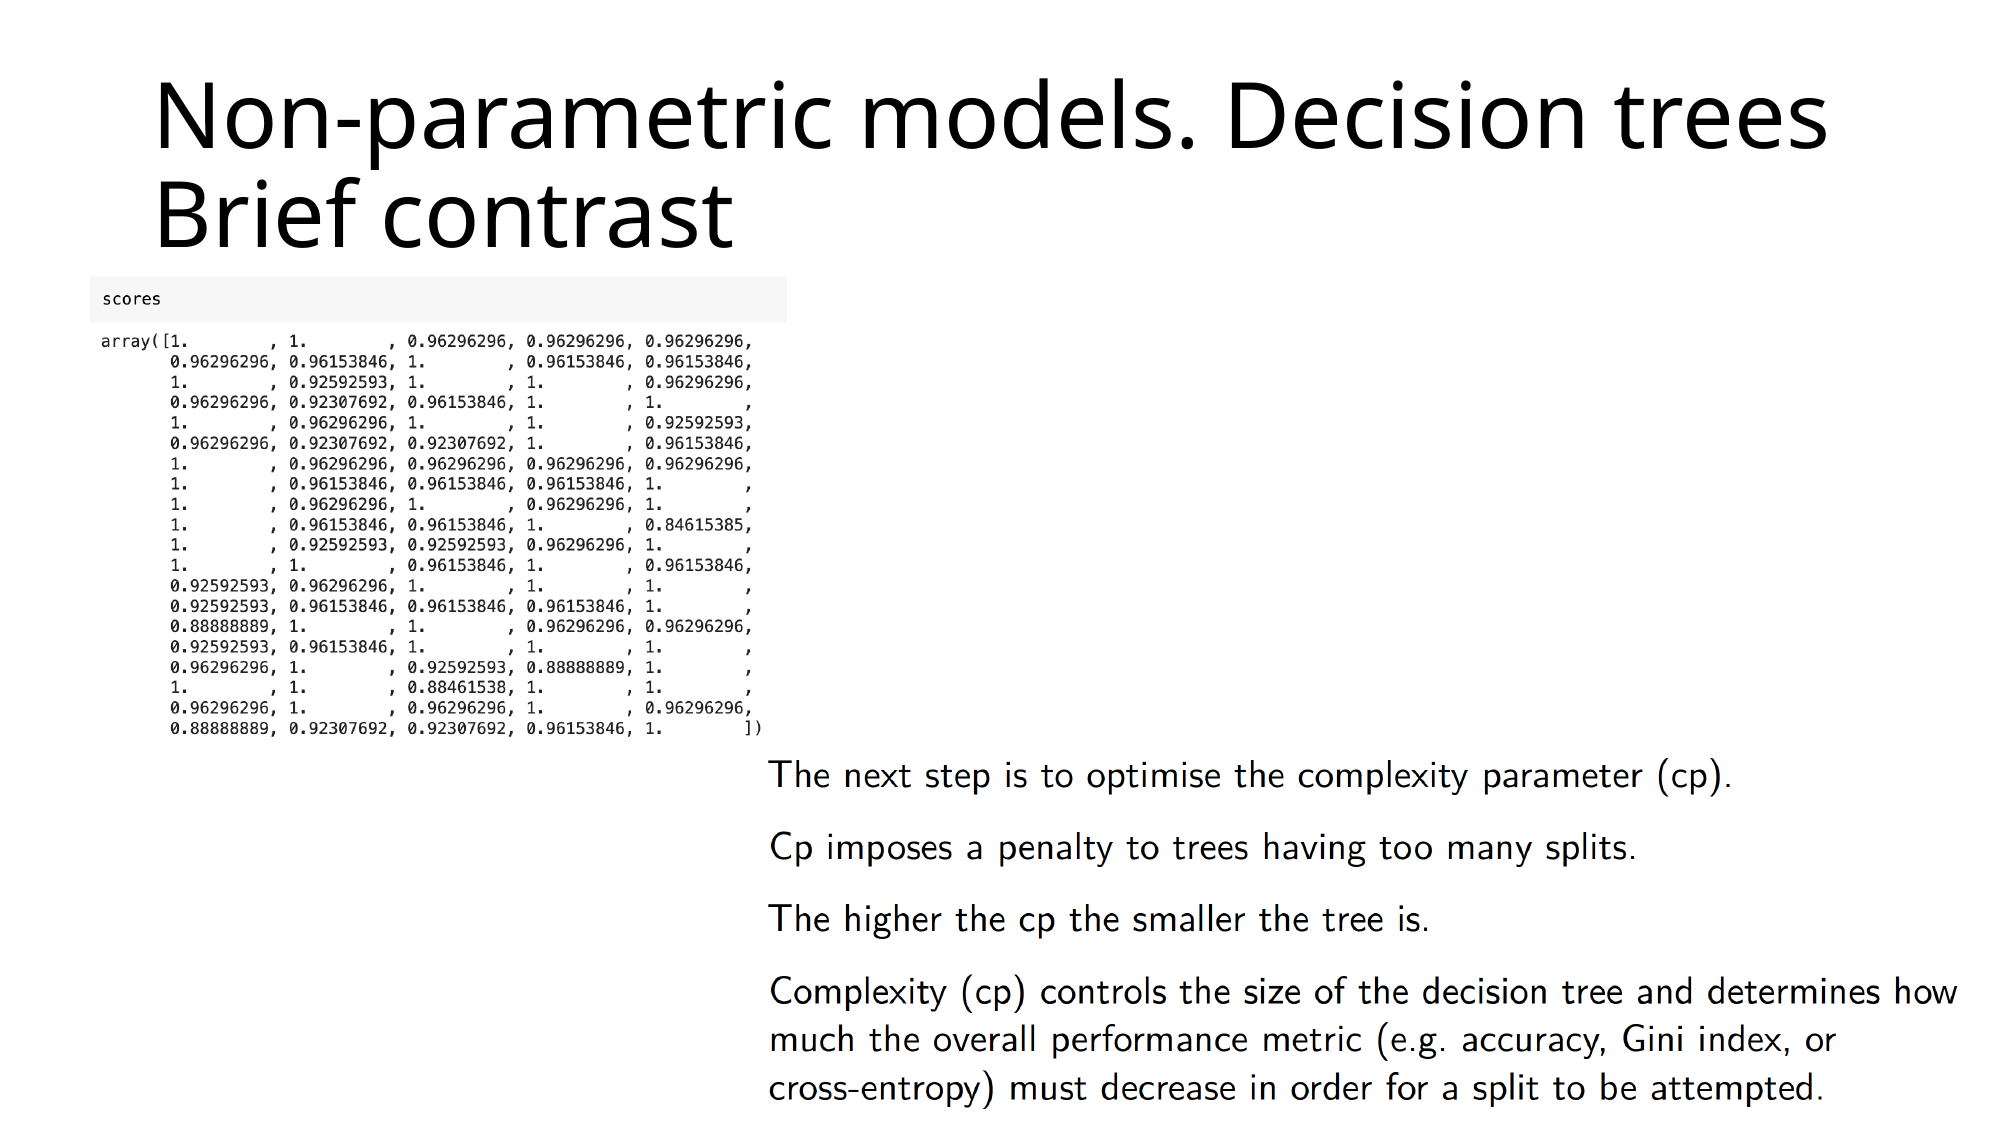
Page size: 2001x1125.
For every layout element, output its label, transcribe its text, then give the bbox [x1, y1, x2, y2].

title Non-parametric models. Decision trees Brief contrast [137, 59, 1863, 278]
picture [90, 275, 1982, 1125]
